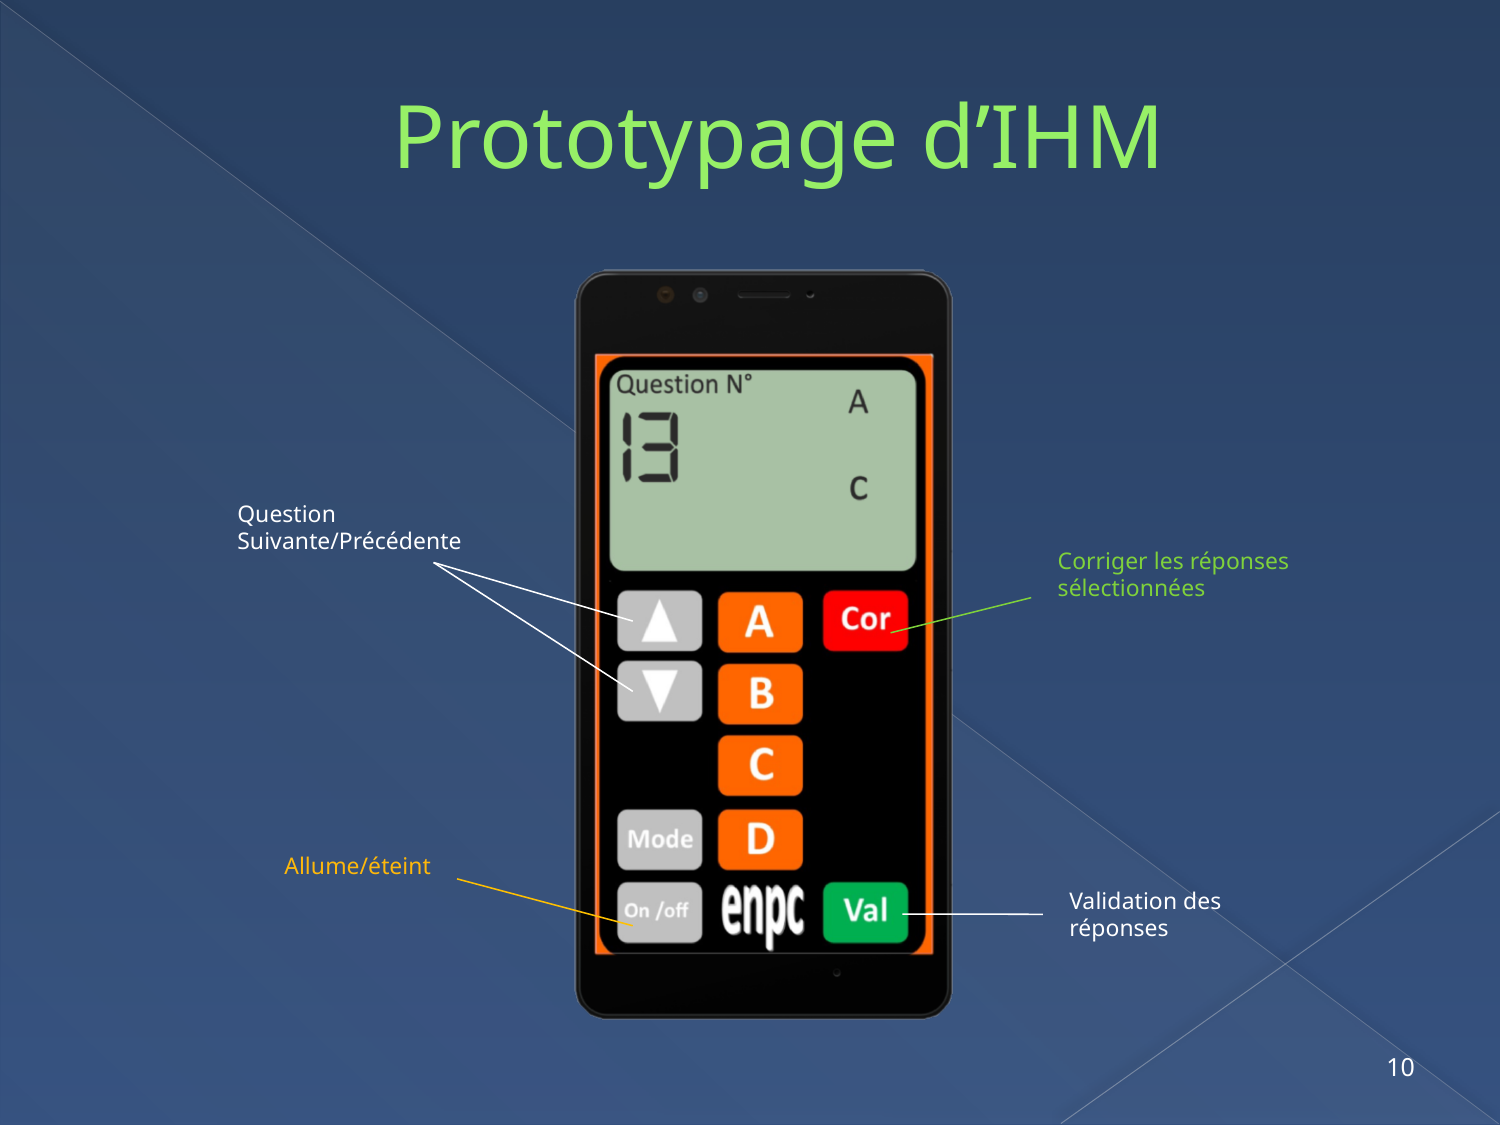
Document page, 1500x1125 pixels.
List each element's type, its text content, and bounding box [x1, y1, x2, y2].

text_box Allume/éteint [269, 843, 457, 886]
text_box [433, 562, 633, 692]
slide_number 10 [1359, 1042, 1442, 1093]
title Prototypage d’IHM [75, 43, 1425, 223]
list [573, 269, 953, 1020]
text_box Validation des réponses [1054, 878, 1254, 949]
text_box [456, 878, 634, 926]
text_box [890, 597, 1032, 633]
text_box Corriger les réponses sélectionnées [1042, 538, 1348, 609]
text_box Question Suivante/Précédente [222, 492, 493, 562]
